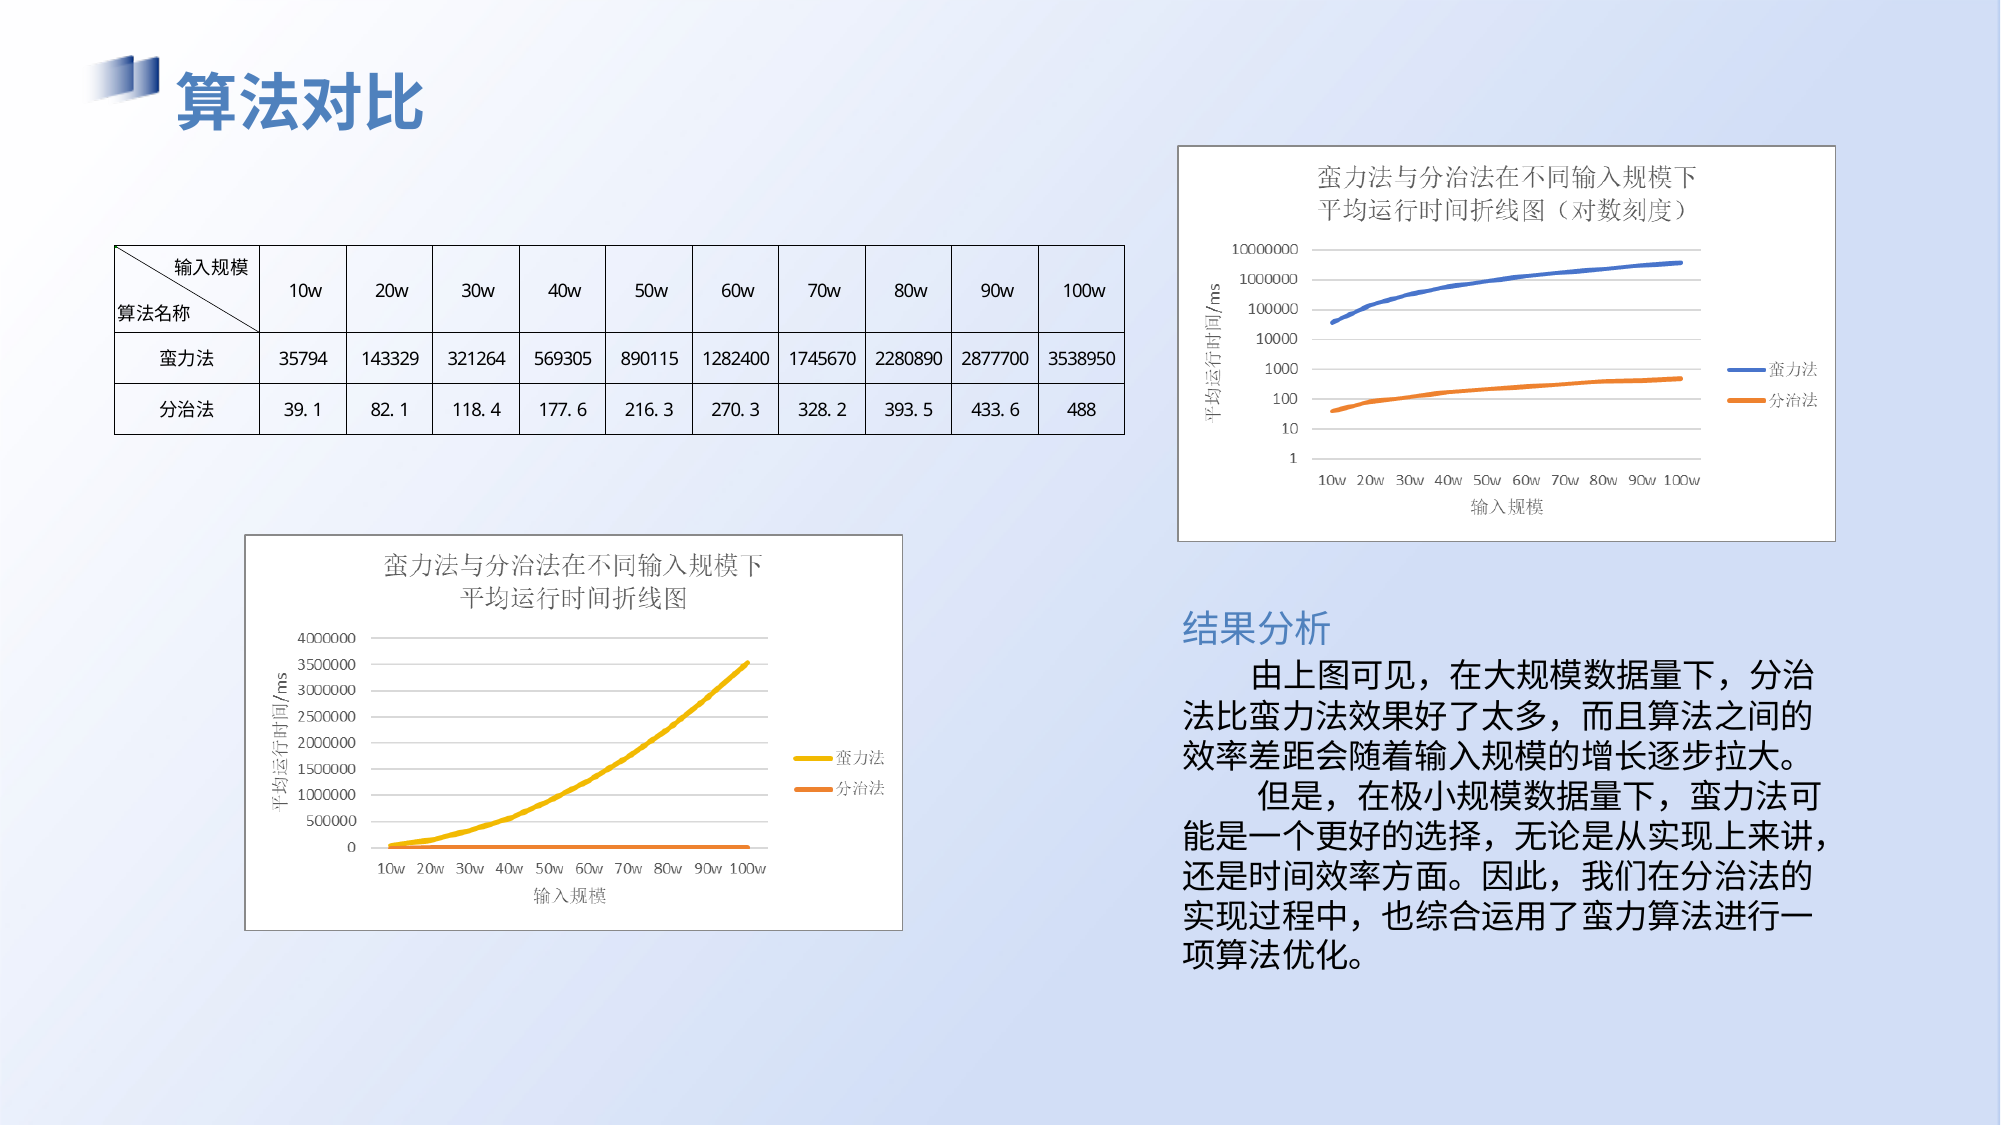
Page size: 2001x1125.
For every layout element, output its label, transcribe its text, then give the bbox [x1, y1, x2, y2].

text_box 算法对比 [159, 16, 1700, 147]
text_box 结果分析 由上图可见，在大规模数据量下，分治法比蛮力法效果好了太多，而且算法之间的效率差距会随着输入规模的增长逐步拉大。 但是，在极小规模数据量下，蛮力法可能是一个更好的选择，无论是从实现上来讲，还是时间效率方面。因此，我们在分治法的实现过程中，也综合运用了蛮力算法进行一项算法优化。 [1167, 597, 1851, 982]
picture [0, 0, 2001, 1125]
